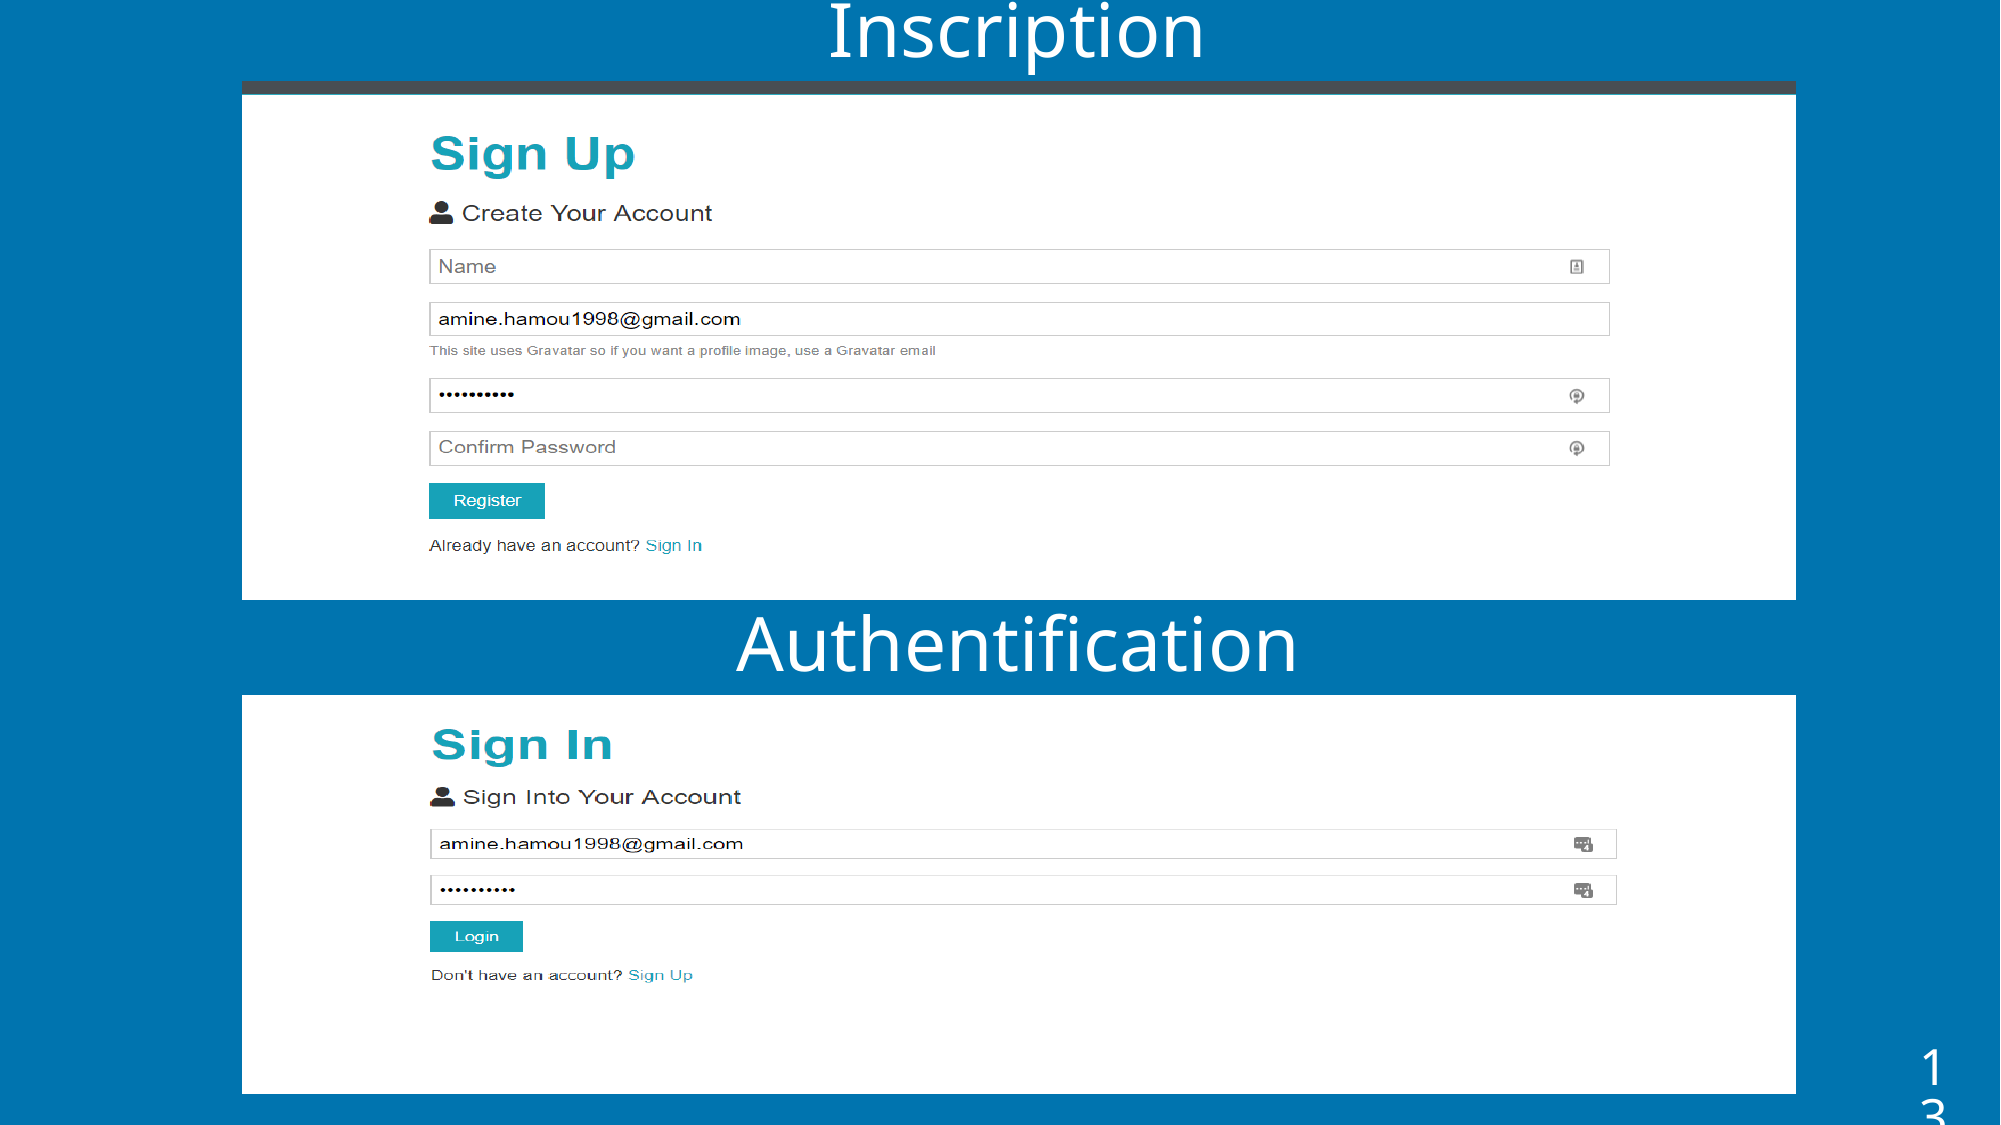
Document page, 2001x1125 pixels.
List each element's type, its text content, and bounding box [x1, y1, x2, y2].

picture [243, 82, 1795, 599]
text_box 13 [1905, 1027, 1991, 1125]
text_box Authentification [517, 600, 1519, 695]
picture [243, 696, 1795, 1093]
list Inscription [518, 0, 1519, 81]
slide_number 13 [1991, 1063, 2000, 1124]
